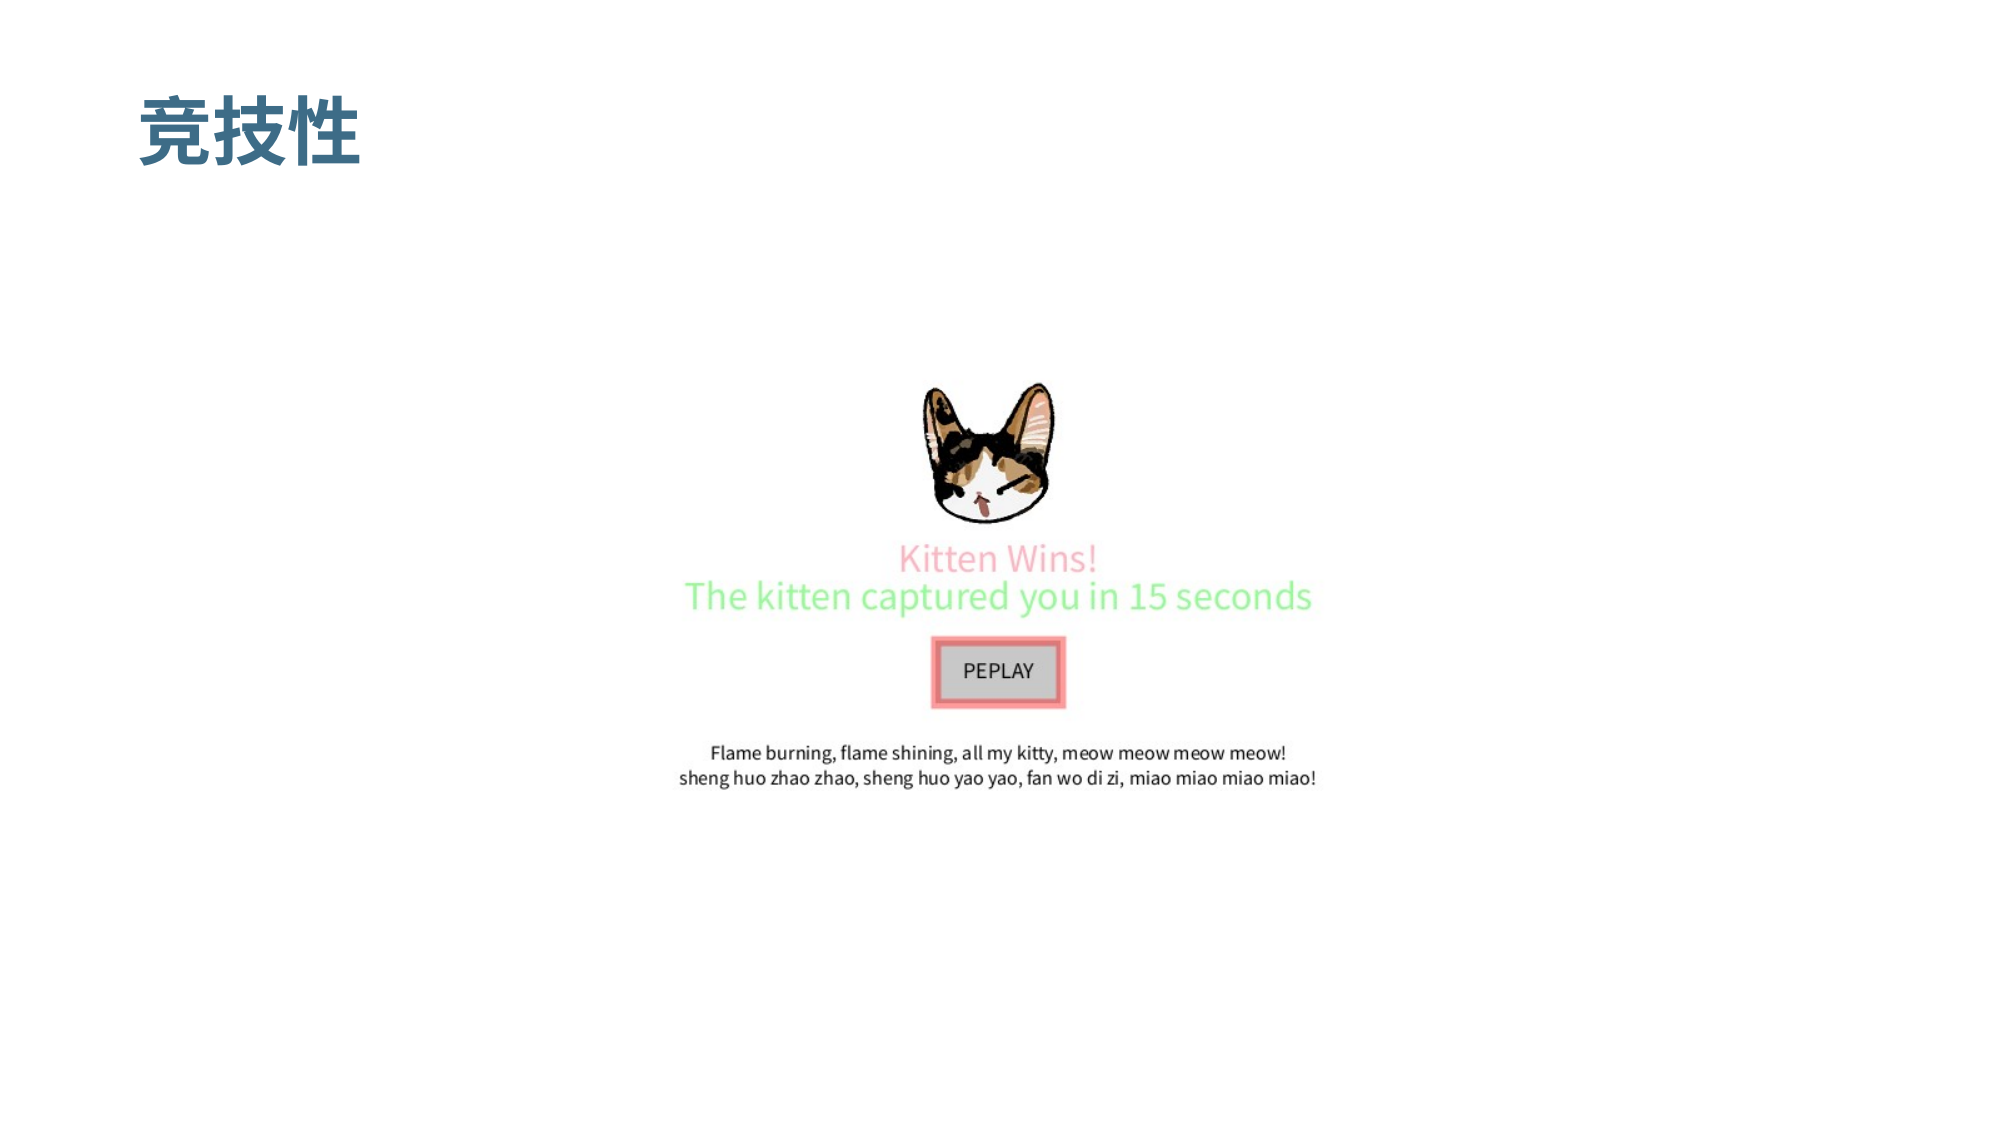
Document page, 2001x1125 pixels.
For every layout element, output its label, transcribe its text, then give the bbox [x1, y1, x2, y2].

title 竞技性 [137, 59, 1863, 201]
picture [503, 200, 1497, 945]
